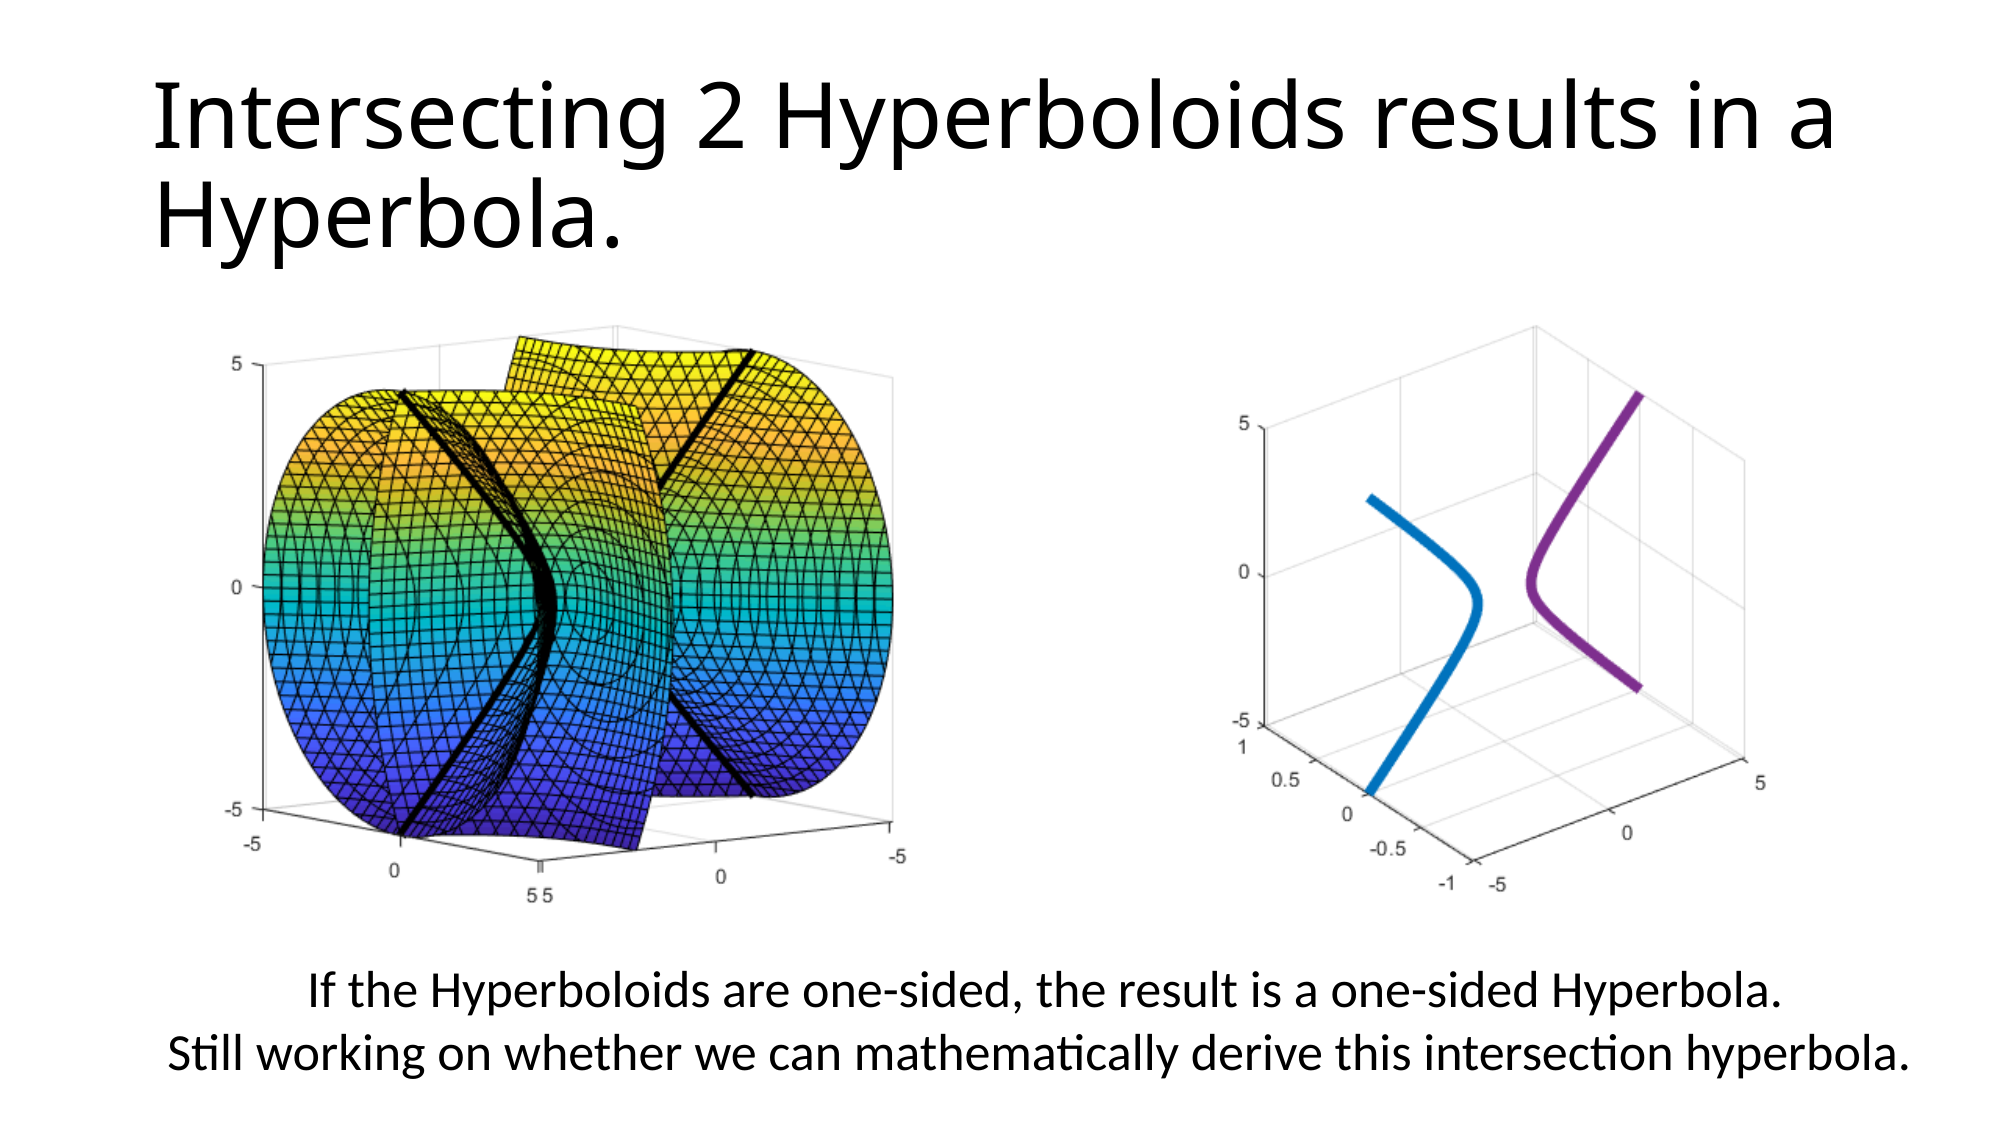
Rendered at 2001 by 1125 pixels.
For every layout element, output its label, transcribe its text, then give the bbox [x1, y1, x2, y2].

text_box If the Hyperboloids are one-sided, the result is a one-sided Hyperbola. Still working on whether we can mathematically derive this intersection hyperbola. [167, 955, 1936, 1081]
title Intersecting 2 Hyperboloids results in a Hyperbola. [137, 59, 1863, 278]
picture [125, 277, 1001, 934]
picture [1051, 277, 1927, 934]
